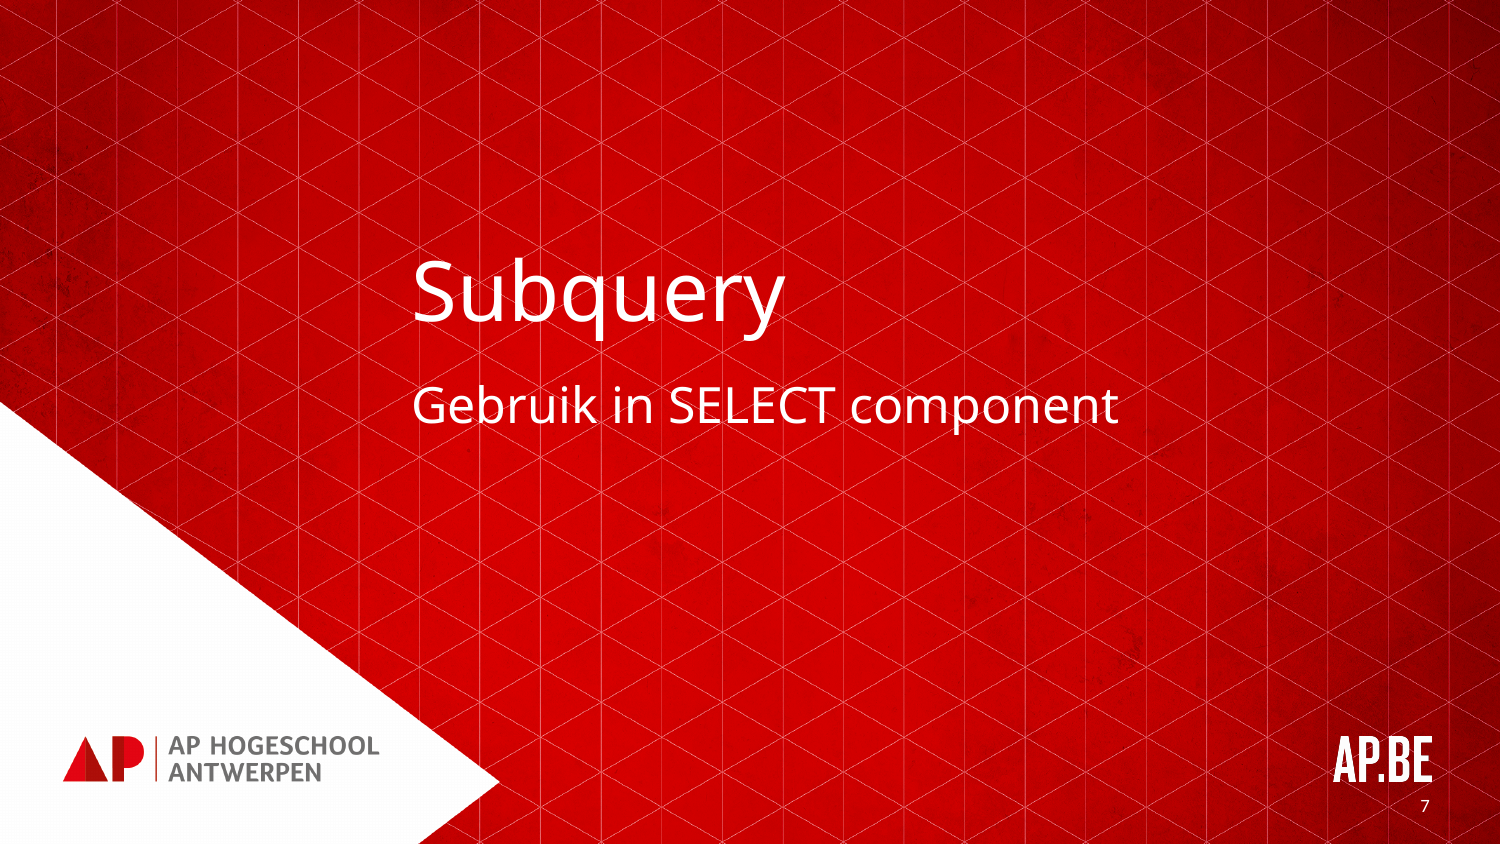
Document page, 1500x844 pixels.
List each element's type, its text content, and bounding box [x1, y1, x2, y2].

picture [0, 0, 1500, 844]
title Subquery [396, 107, 1312, 348]
list Gebruik in SELECT component [396, 373, 1312, 494]
slide_number 7 [1311, 782, 1445, 827]
